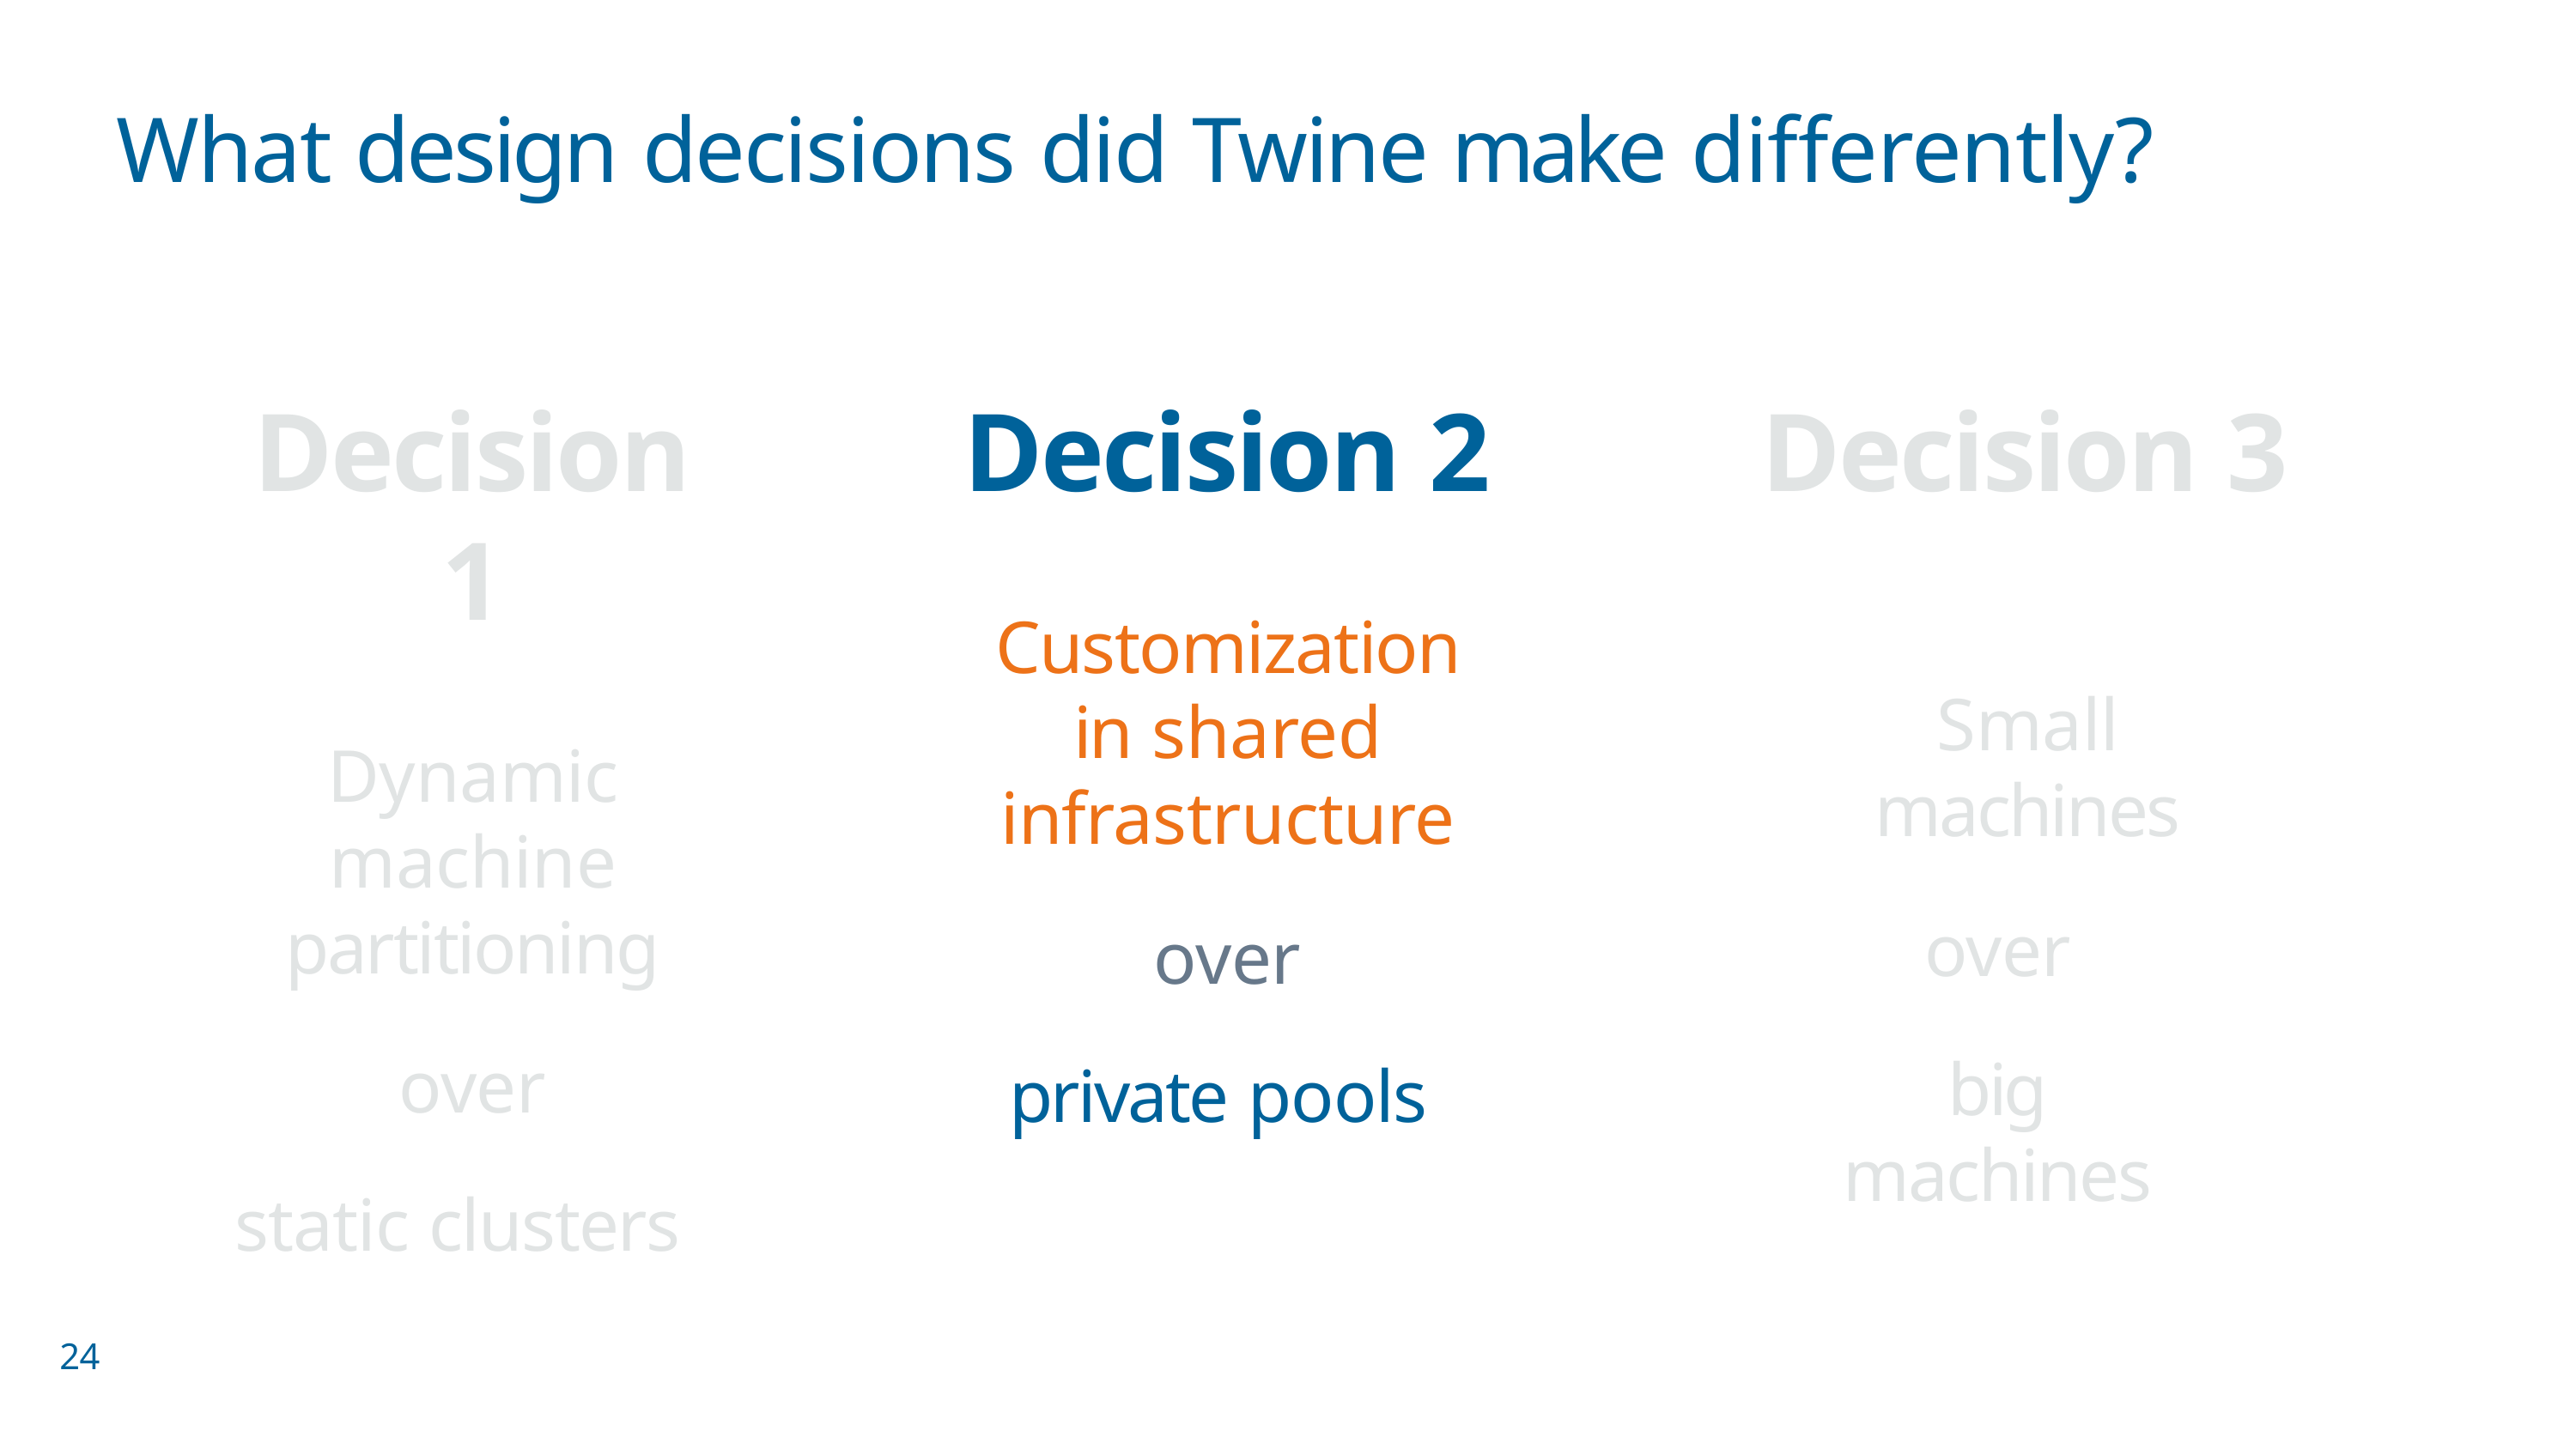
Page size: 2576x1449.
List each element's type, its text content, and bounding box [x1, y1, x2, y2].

list Decision 1 Dynamic machine partitioning over static clusters [211, 382, 733, 1266]
text_box Decision 2 Customization in shared infrastructure over private pools [959, 382, 1495, 1137]
title What design decisions did Twine make differently? [110, 76, 2516, 335]
slide_number 24 [47, 1331, 113, 1449]
text_box Small machines over big machines [1806, 677, 2249, 1216]
text_box Decision 3 [1759, 382, 2294, 513]
